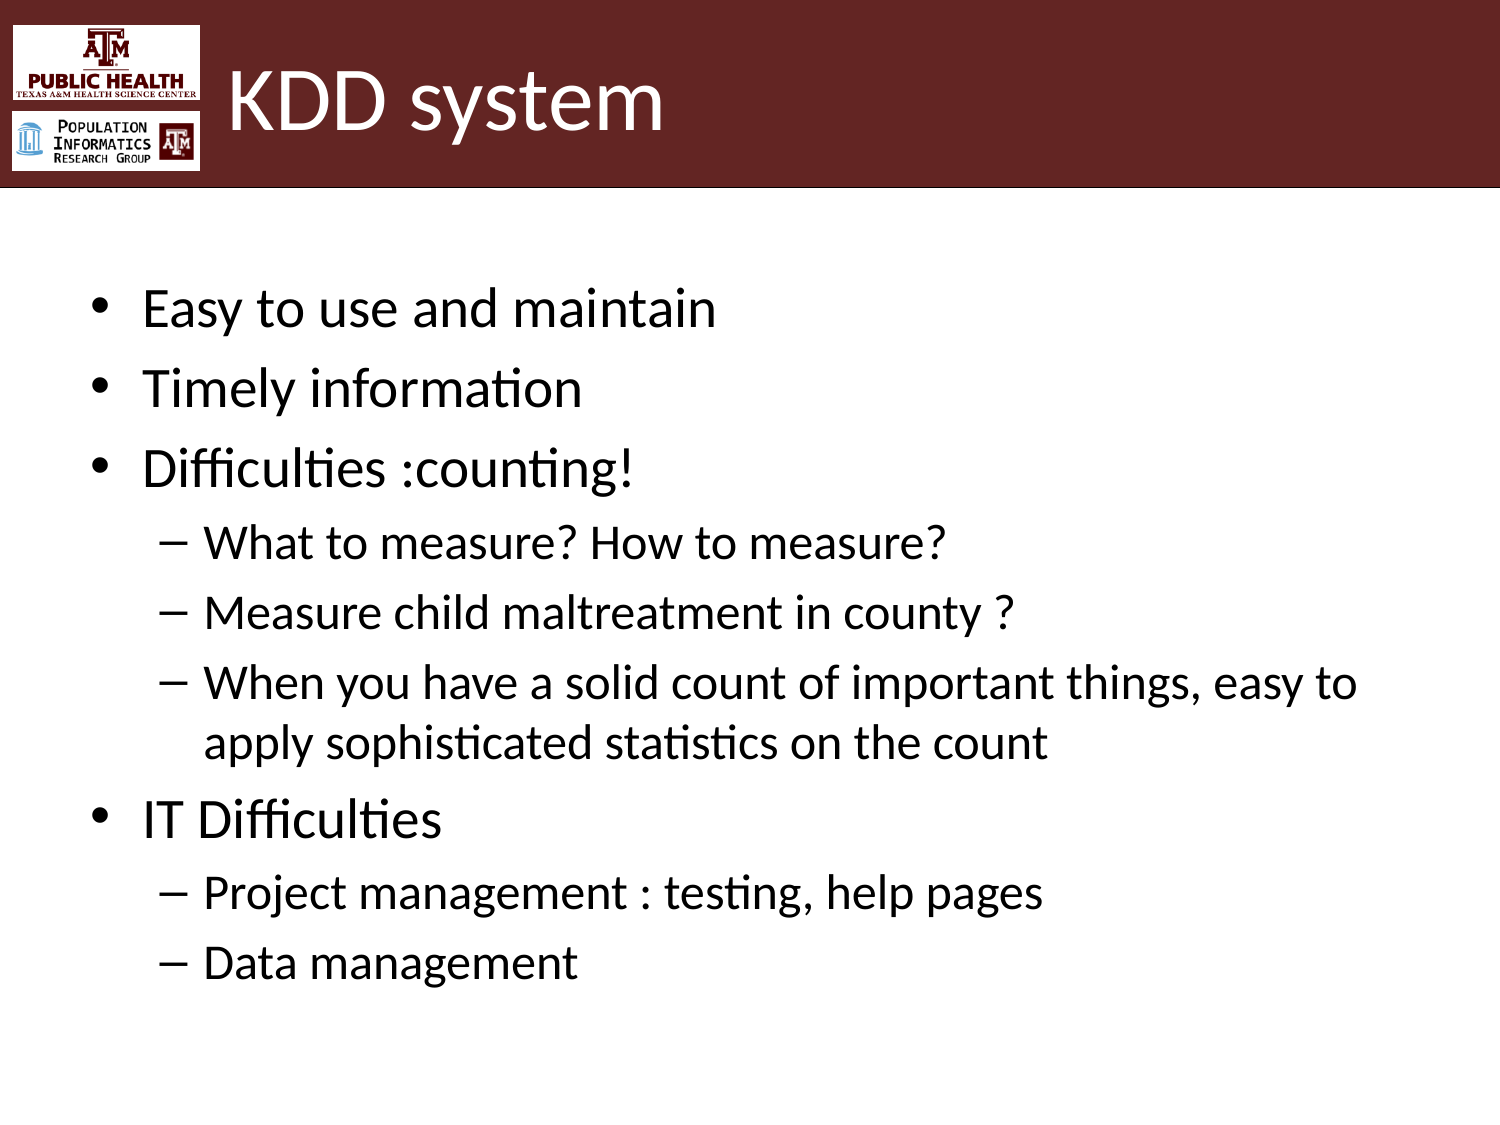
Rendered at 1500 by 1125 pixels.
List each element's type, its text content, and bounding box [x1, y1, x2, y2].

list Easy to use and maintain Timely information Difficulties :counting! What to measure? How to measure? Measure child maltreatment in county ? When you have a solid count of important things, easy to apply sophisticated statistics on the count IT Difficulties Project management : testing, help pages Data management [75, 262, 1425, 1005]
picture [12, 111, 200, 171]
picture [12, 25, 200, 100]
title KDD system [212, 0, 1500, 188]
